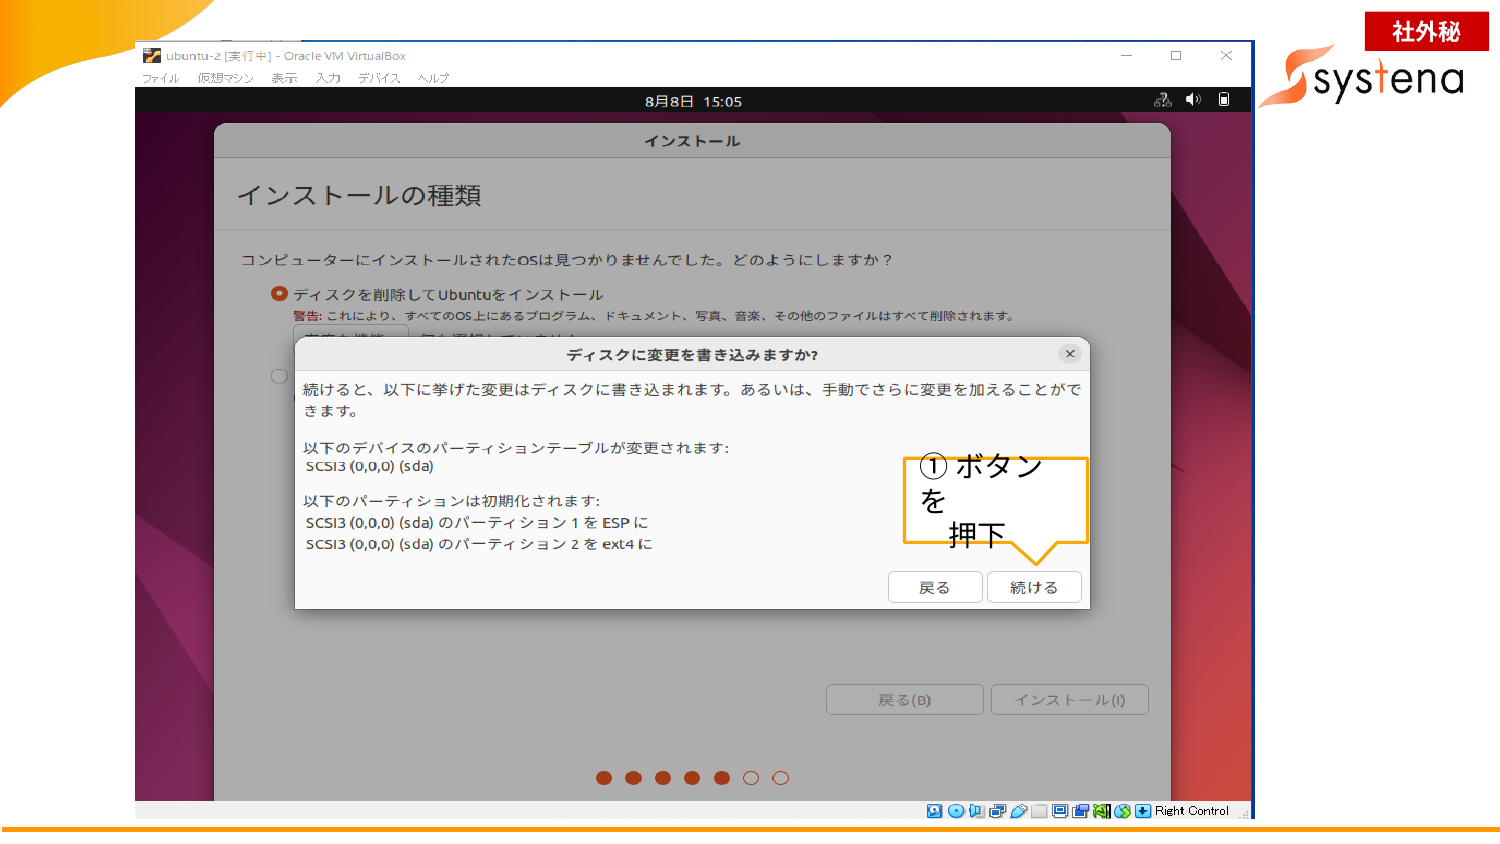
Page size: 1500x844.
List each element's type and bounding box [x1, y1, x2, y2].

picture [0, 0, 1255, 819]
picture [1257, 43, 1463, 109]
